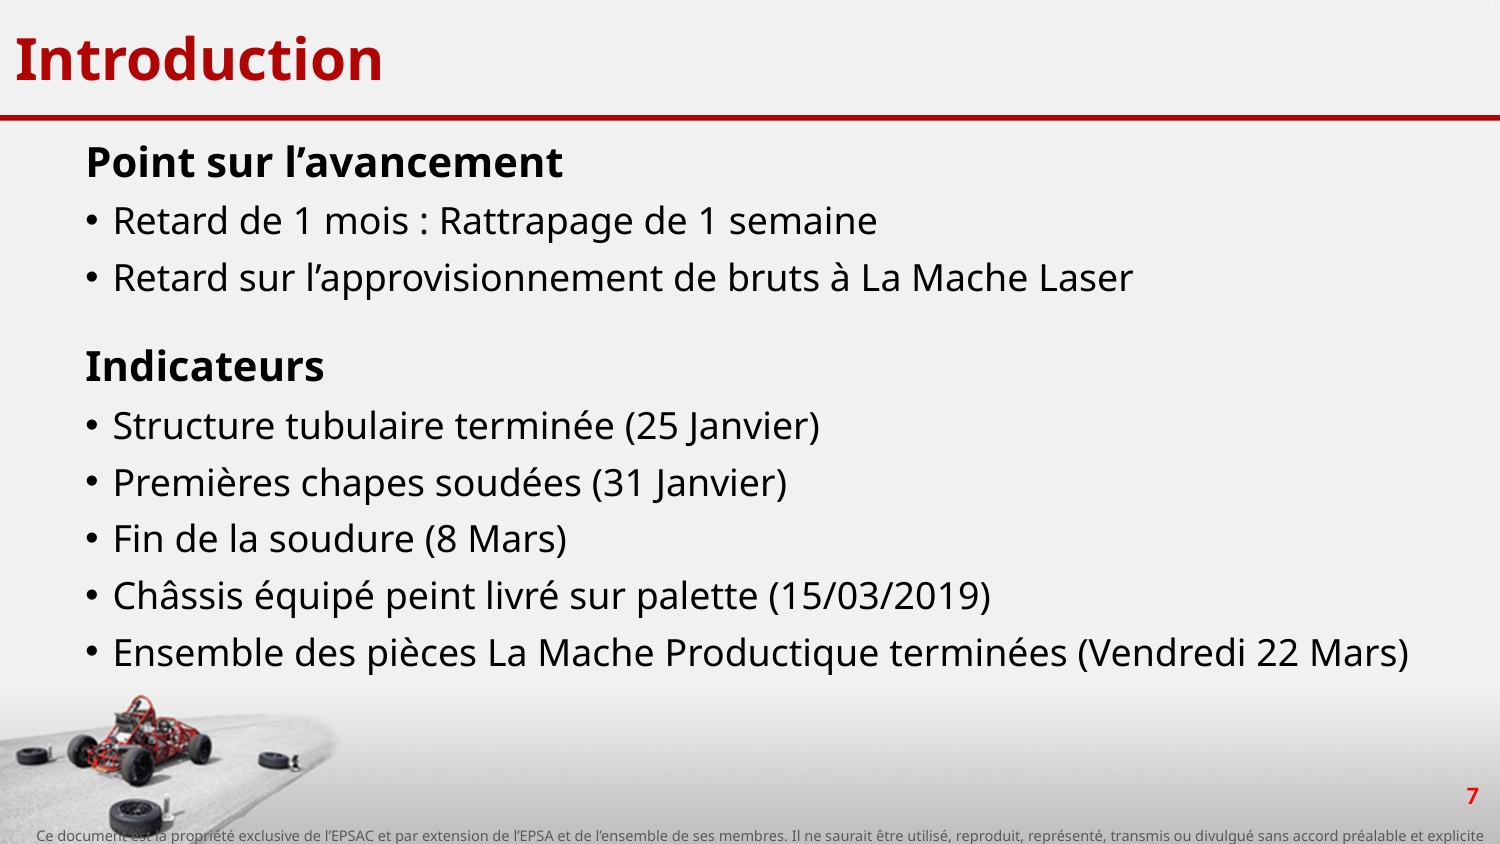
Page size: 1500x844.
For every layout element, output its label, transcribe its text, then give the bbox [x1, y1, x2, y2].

list Point sur l’avancement Retard de 1 mois : Rattrapage de 1 semaine Retard sur l’approvisionnement de bruts à La Mache Laser Indicateurs Structure tubulaire terminée (25 Janvier) Premières chapes soudées (31 Janvier) Fin de la soudure (8 Mars) Châssis équipé peint livré sur palette (15/03/2019) Ensemble des pièces La Mache Productique terminées (Vendredi 22 Mars) [41, 120, 1459, 759]
title Introduction [0, 3, 1500, 112]
slide_number 7 [1340, 767, 1495, 822]
picture [0, 669, 1500, 844]
